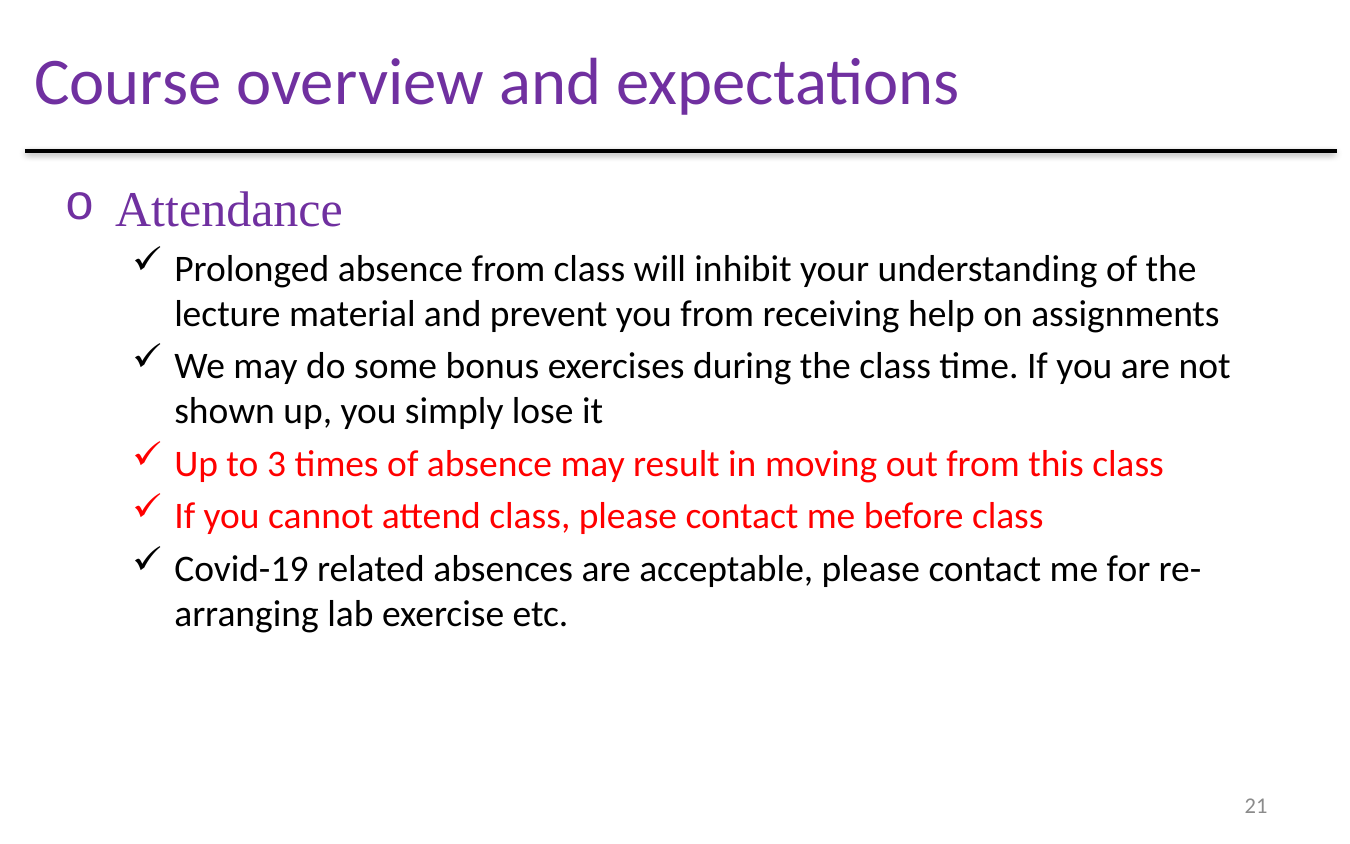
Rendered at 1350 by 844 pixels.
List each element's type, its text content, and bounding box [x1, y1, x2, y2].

text_box Course overview and expectations [19, 7, 1345, 148]
list Attendance Prolonged absence from class will inhibit your understanding of the lecture material and prevent you from receiving help on assignments We may do some bonus exercises during the class time. If you are not shown up, you simply lose it Up to 3 times of absence may result in moving out from this class If you cannot attend class, please contact me before class Covid-19 related absences are acceptable, please contact me for re-arranging lab exercise etc. [49, 168, 1310, 807]
slide_number 21 [967, 782, 1283, 827]
